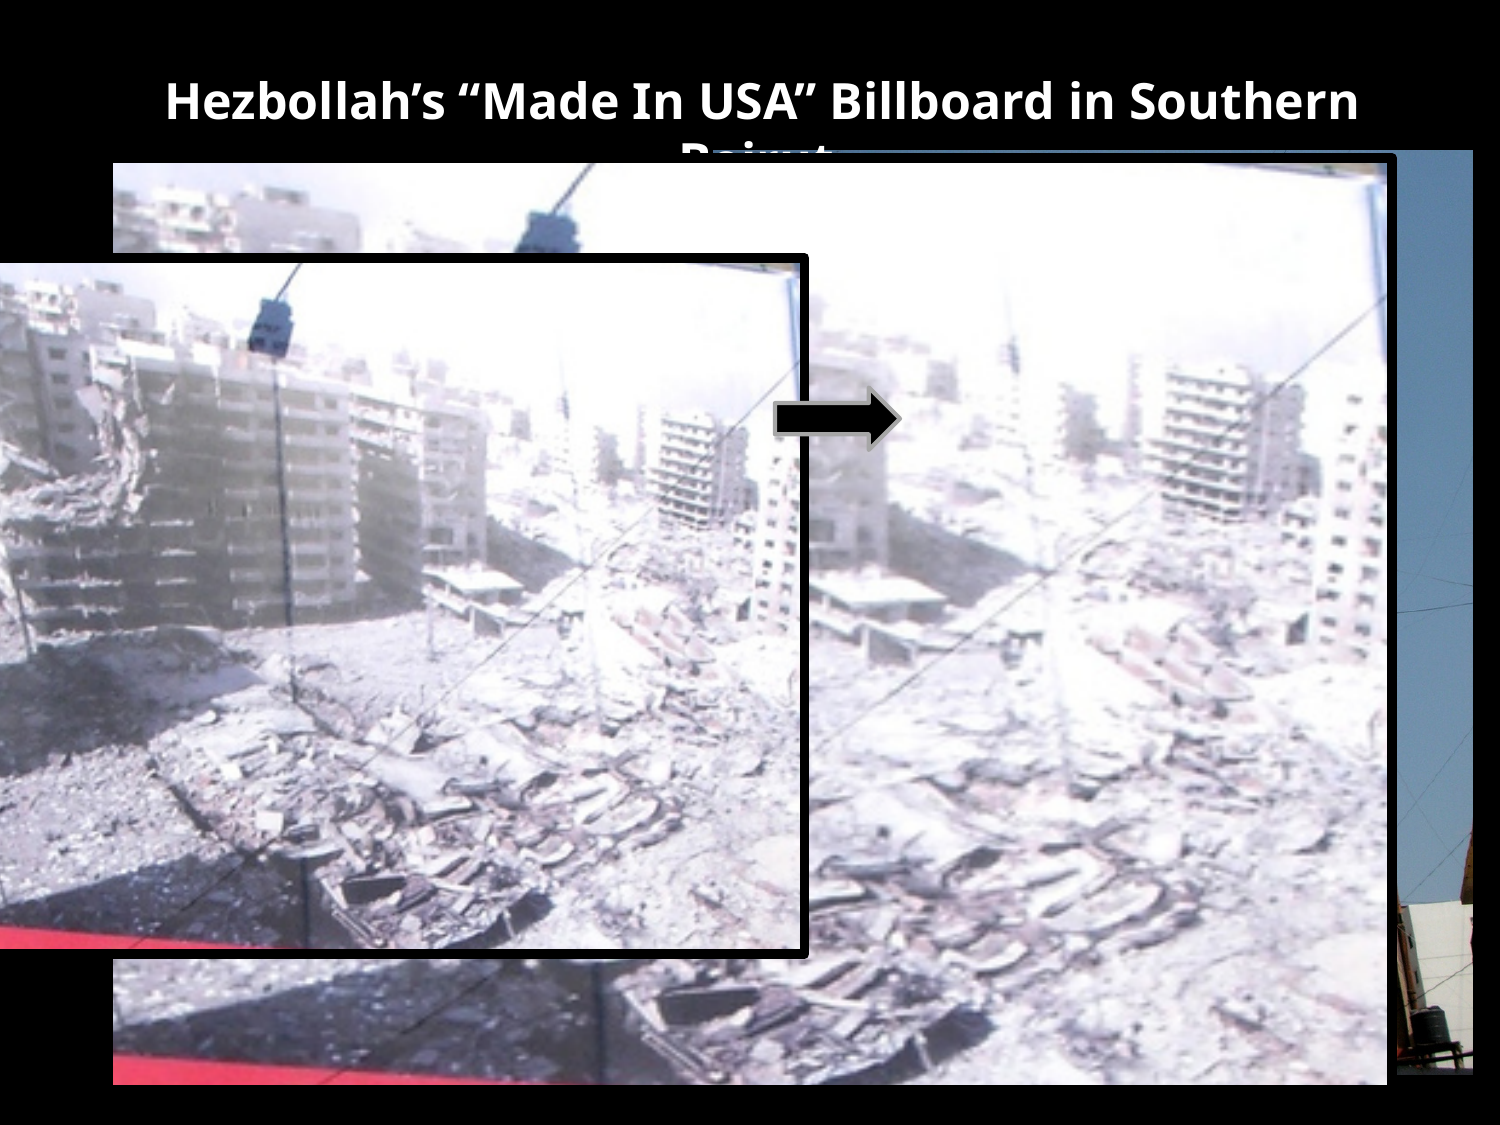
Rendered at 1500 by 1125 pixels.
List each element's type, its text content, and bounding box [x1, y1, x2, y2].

picture [0, 149, 1474, 1086]
text_box Hezbollah’s “Made In USA” Billboard in Southern Beirut [75, 62, 1450, 198]
